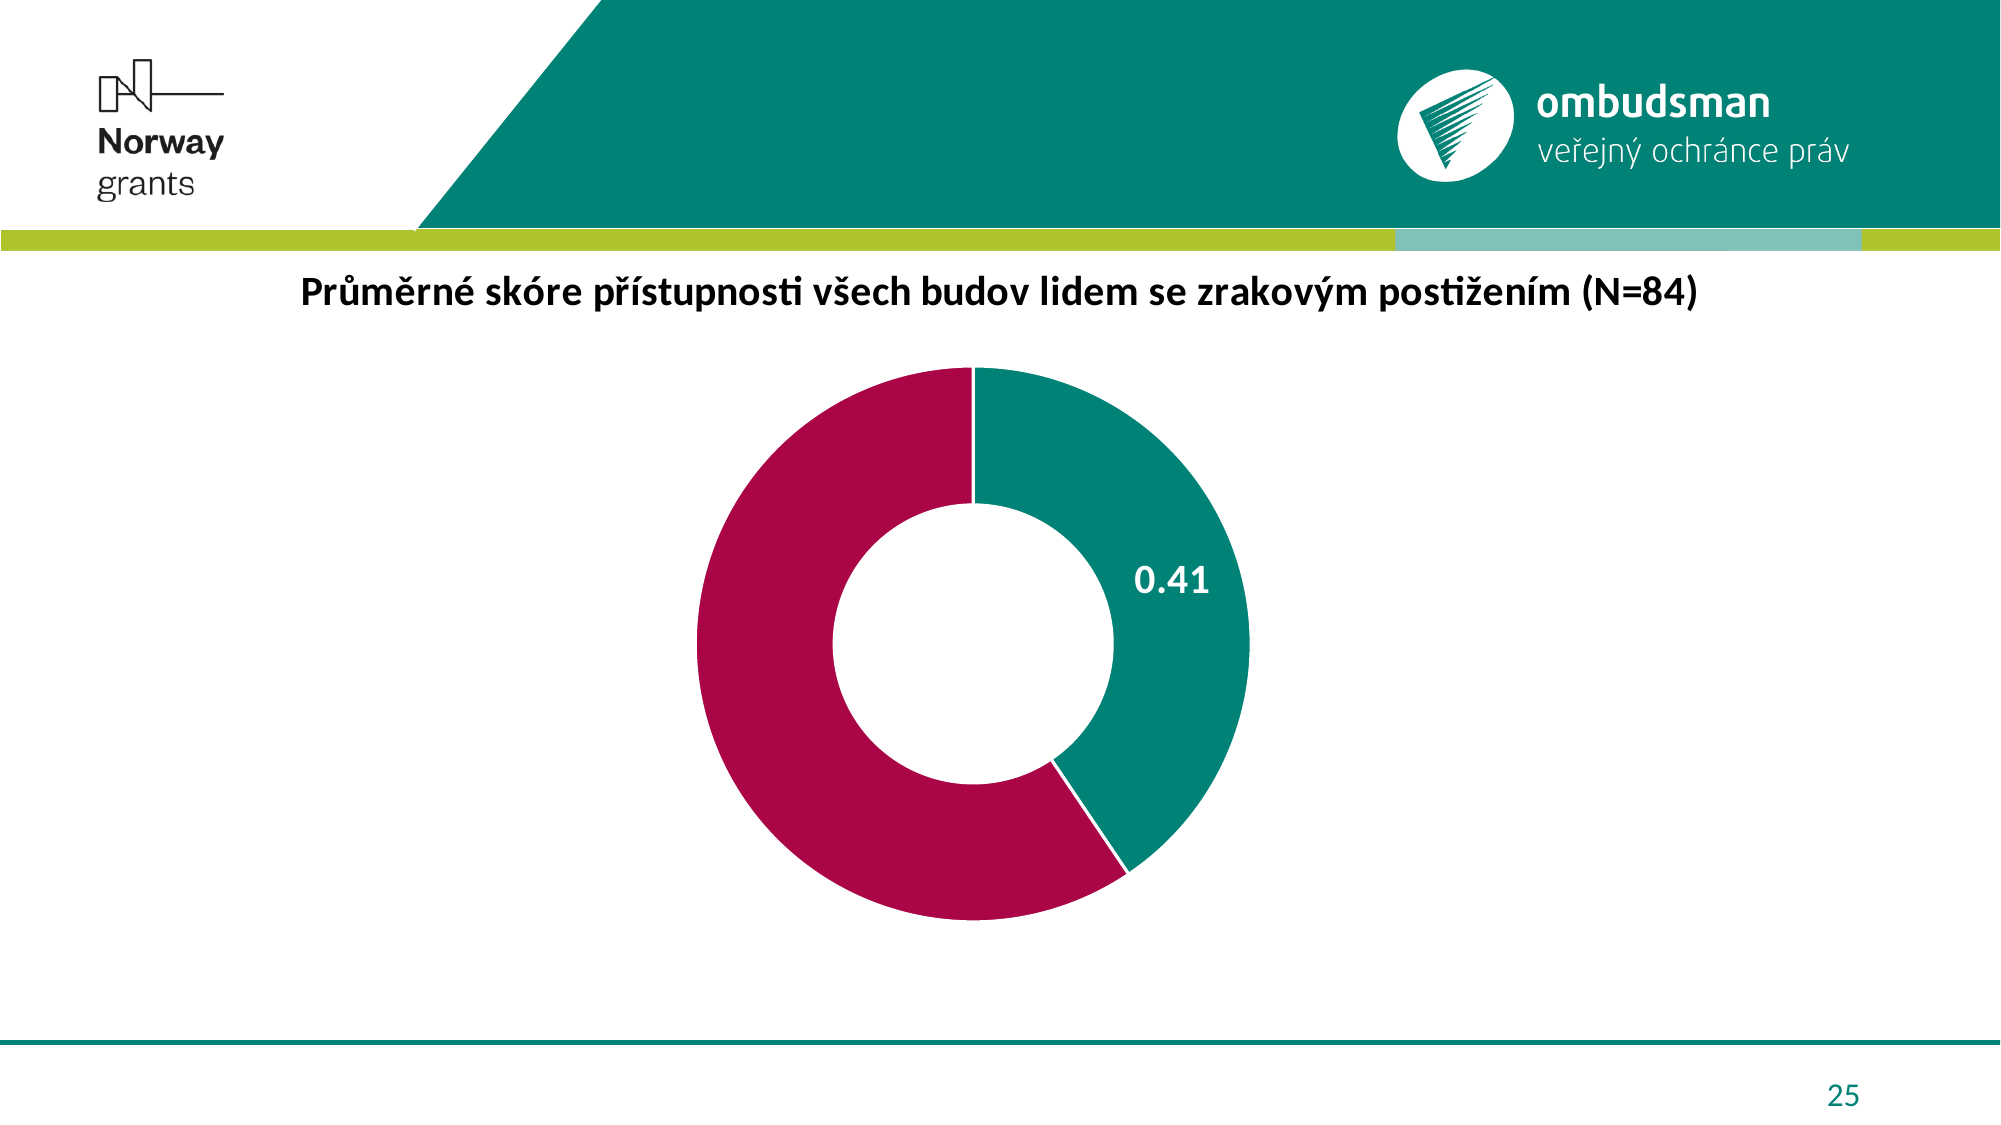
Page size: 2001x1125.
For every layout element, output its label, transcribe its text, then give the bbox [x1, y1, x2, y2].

slide_number 25 [1416, 1062, 1876, 1123]
picture [0, 229, 2000, 237]
text_box [1299, 34, 1963, 204]
picture [1397, 69, 1849, 182]
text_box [0, 0, 600, 230]
chart [0, 237, 2000, 1041]
picture [96, 59, 224, 202]
